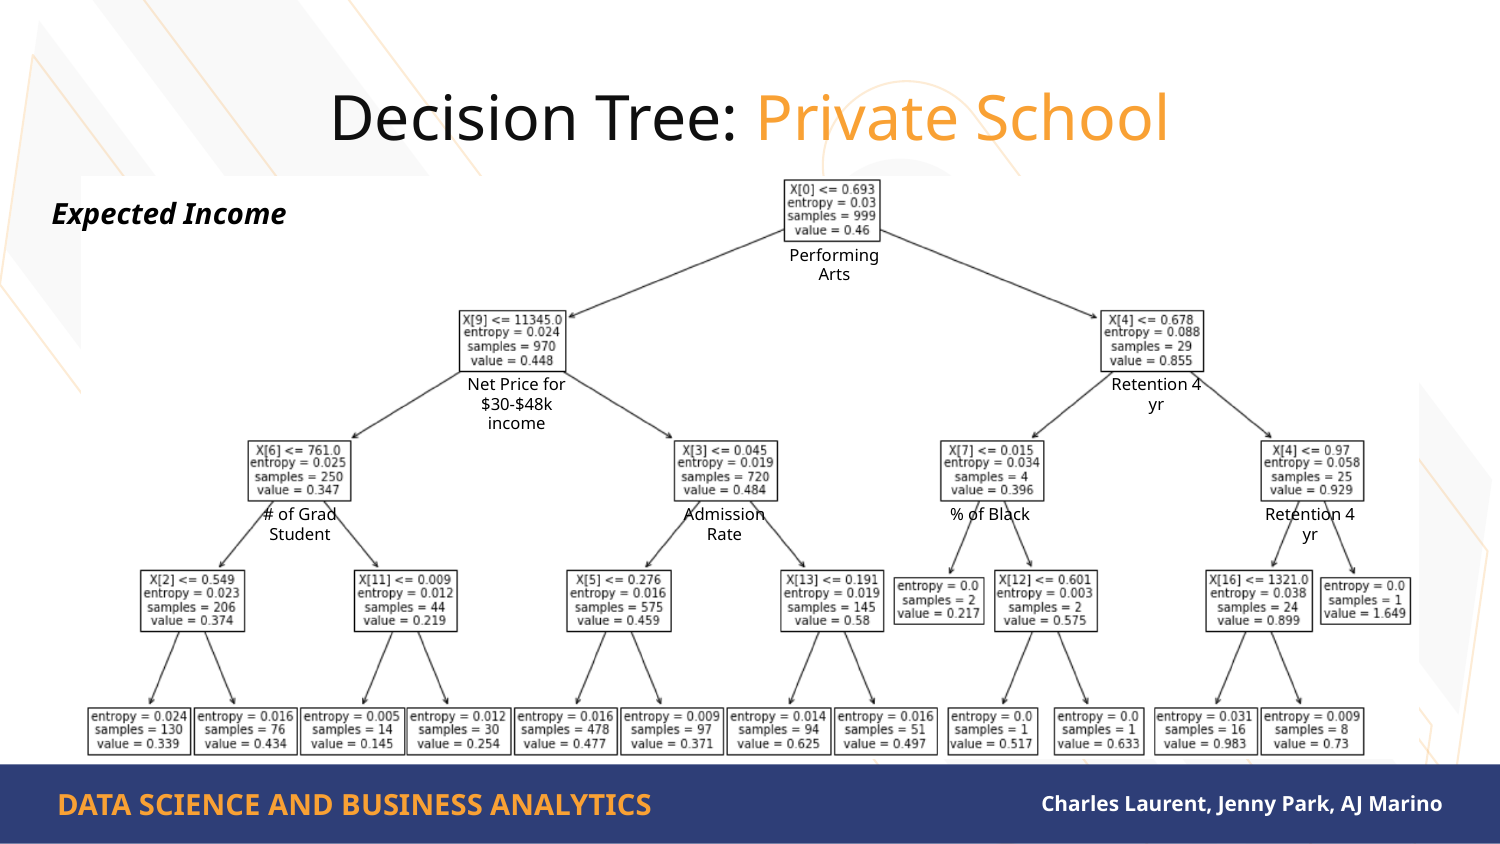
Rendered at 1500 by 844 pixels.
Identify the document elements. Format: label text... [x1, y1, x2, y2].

title Decision Tree: Private School [196, 75, 1304, 165]
text_box Expected Income [36, 180, 76, 252]
picture [80, 176, 1420, 759]
